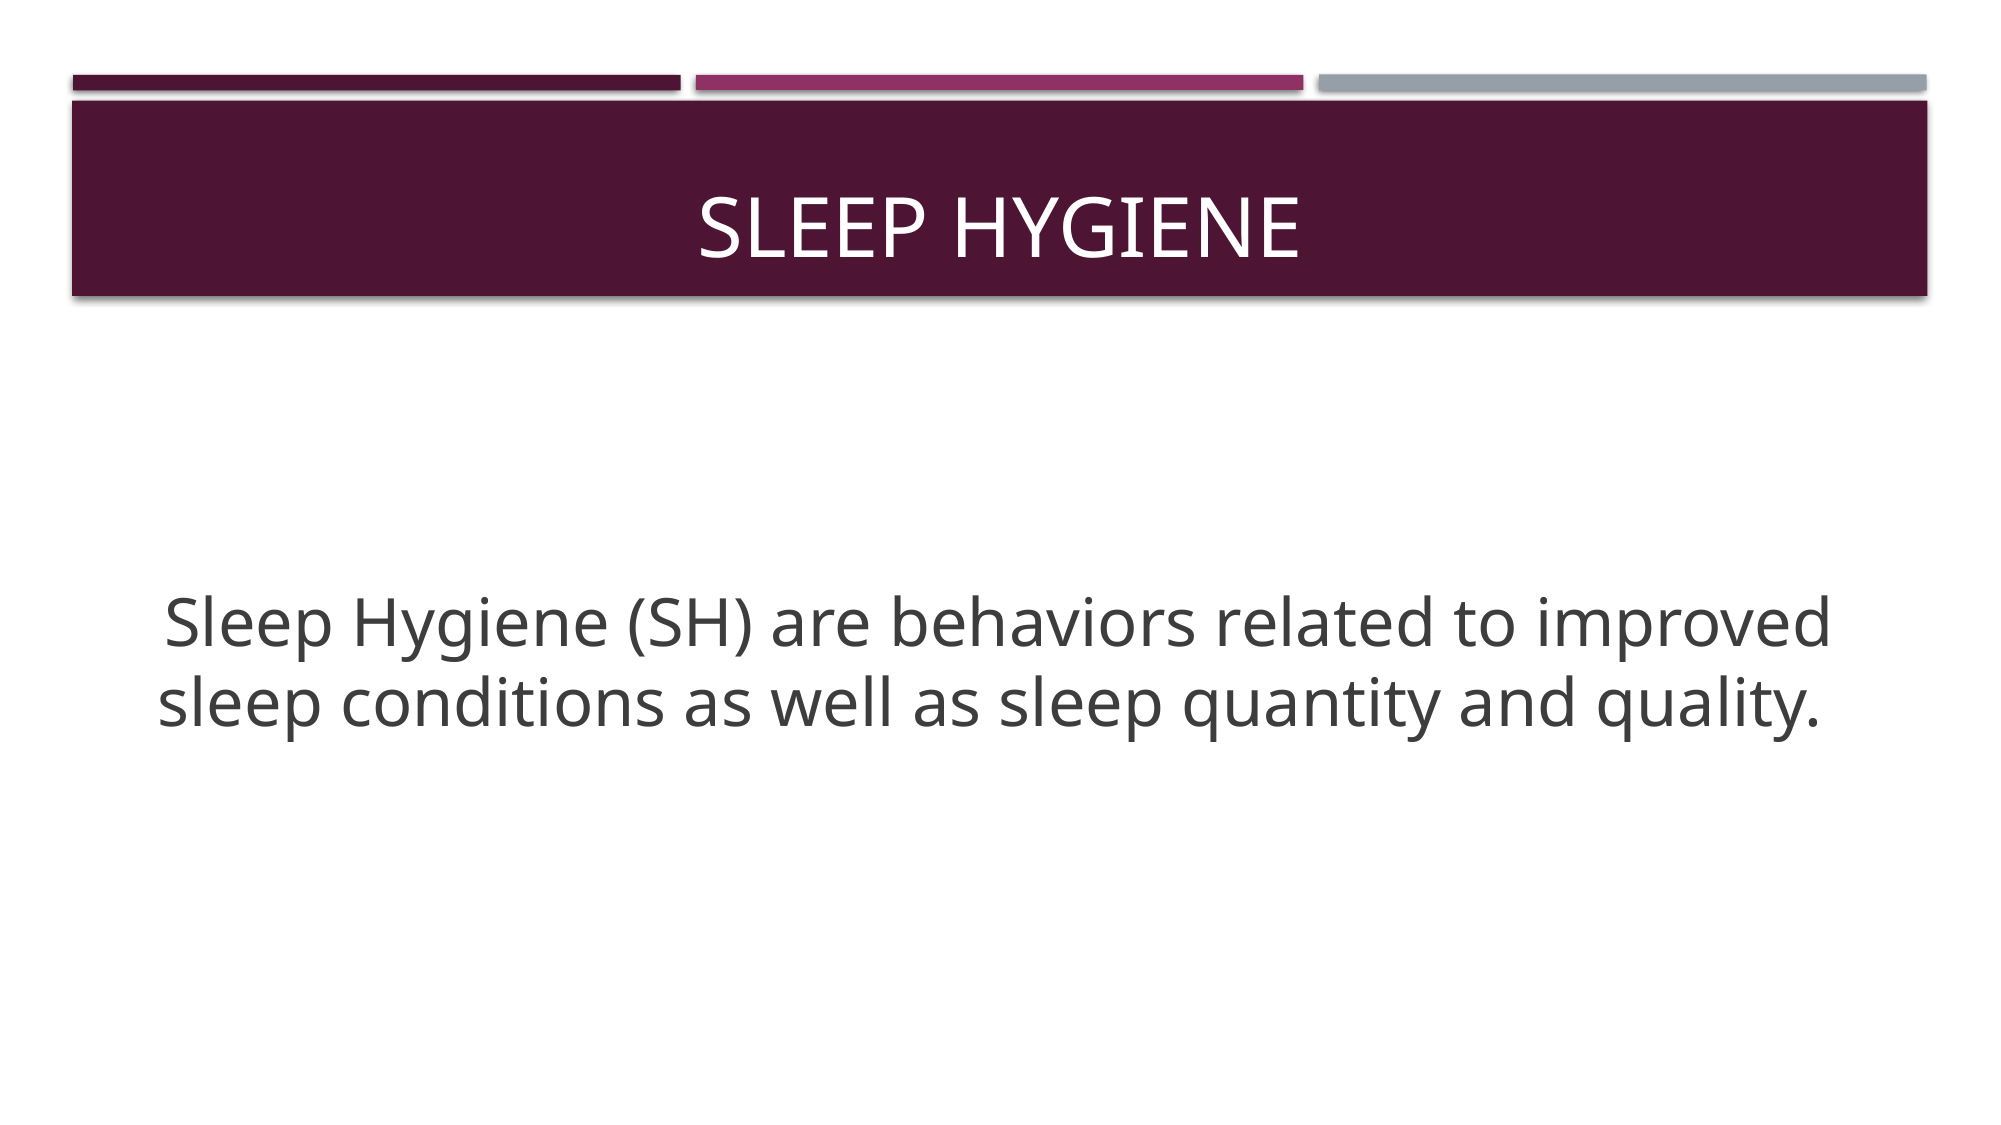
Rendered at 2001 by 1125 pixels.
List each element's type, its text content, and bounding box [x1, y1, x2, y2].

title Sleep Hygiene [95, 115, 1905, 282]
list Sleep Hygiene (SH) are behaviors related to improved sleep conditions as well as sleep quantity and quality. [95, 357, 1905, 962]
